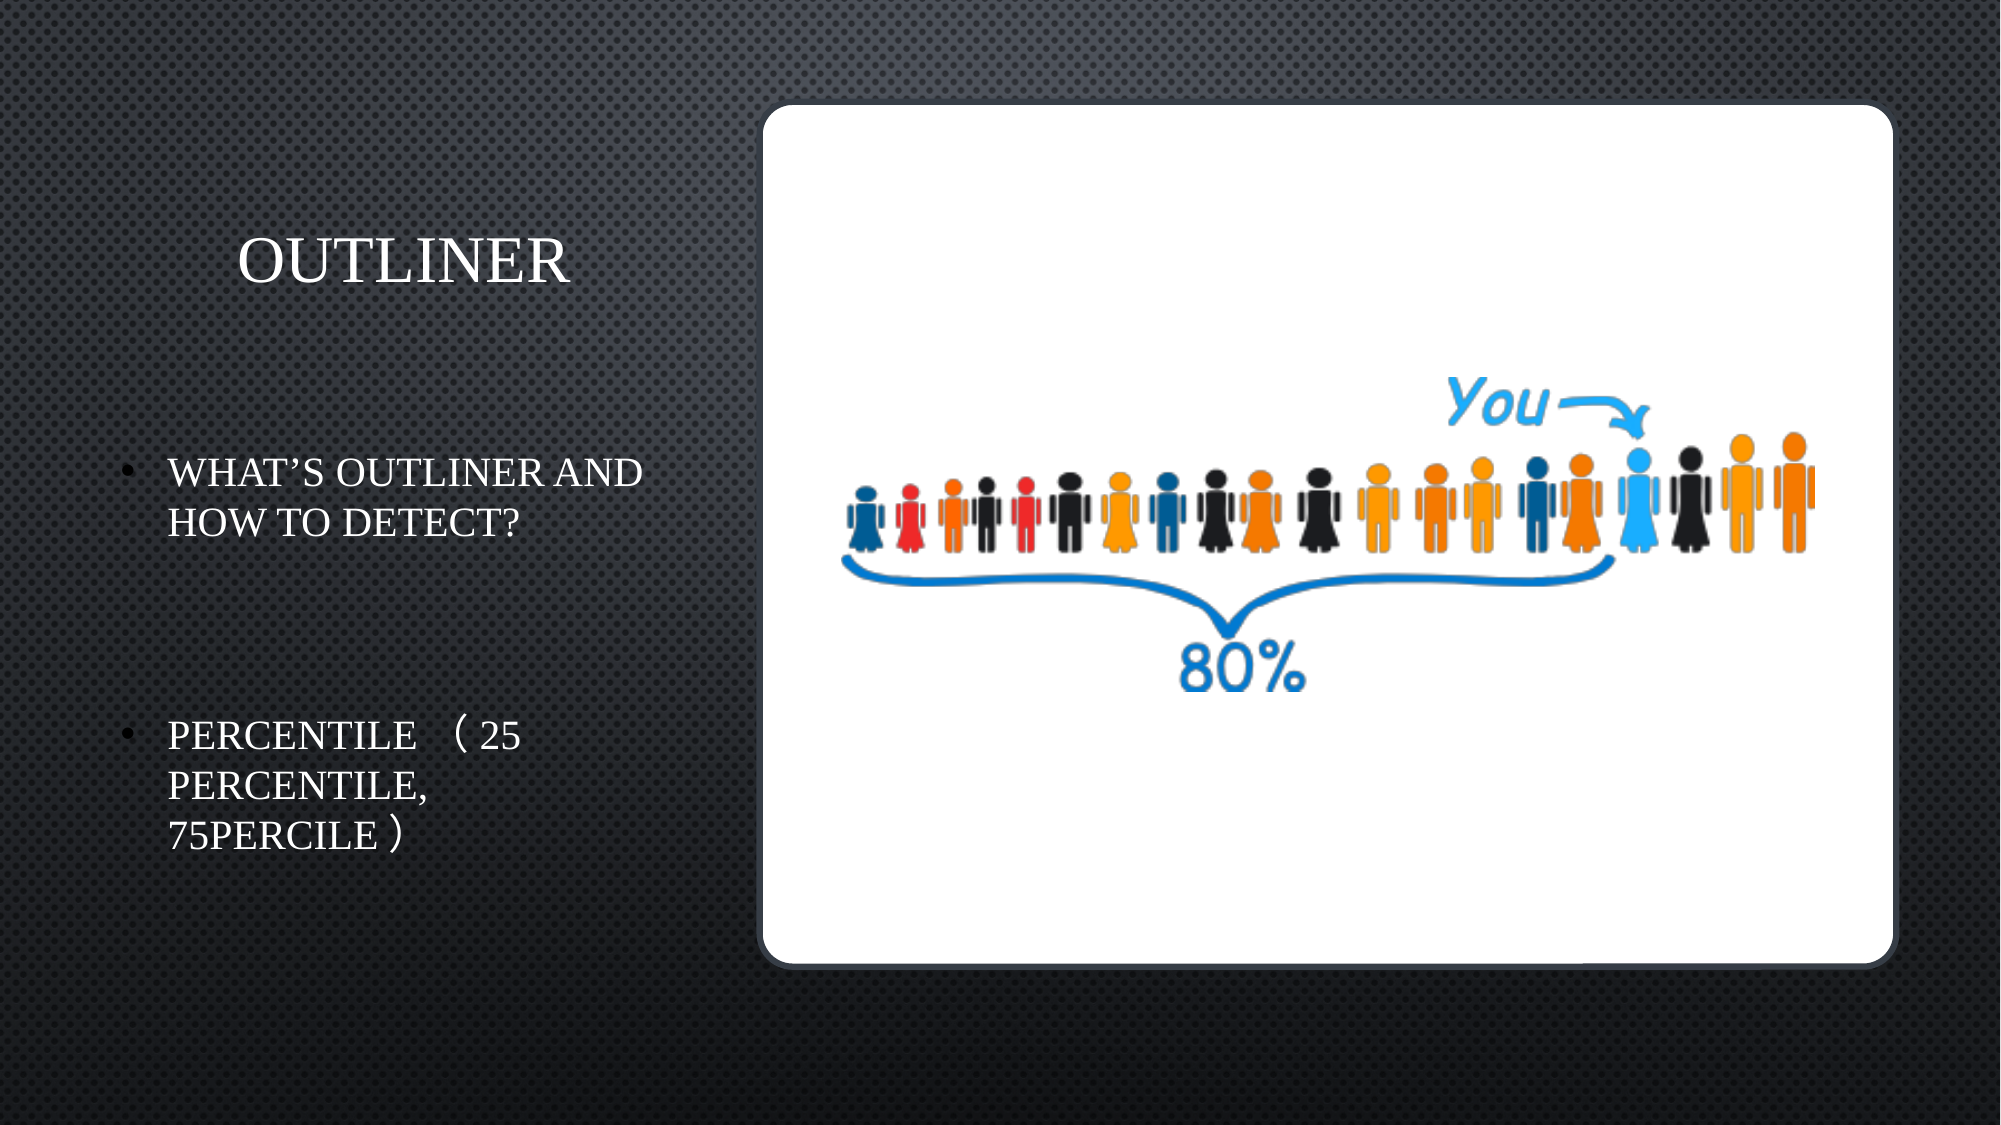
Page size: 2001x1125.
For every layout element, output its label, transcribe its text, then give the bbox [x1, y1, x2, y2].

picture [840, 376, 1815, 692]
text_box [758, 100, 1898, 969]
list What’s outliner and how to detect? Percentile（25 percentile, 75percile） [105, 437, 704, 966]
title Outliner [105, 99, 704, 413]
text_box [0, 0, 2000, 1125]
